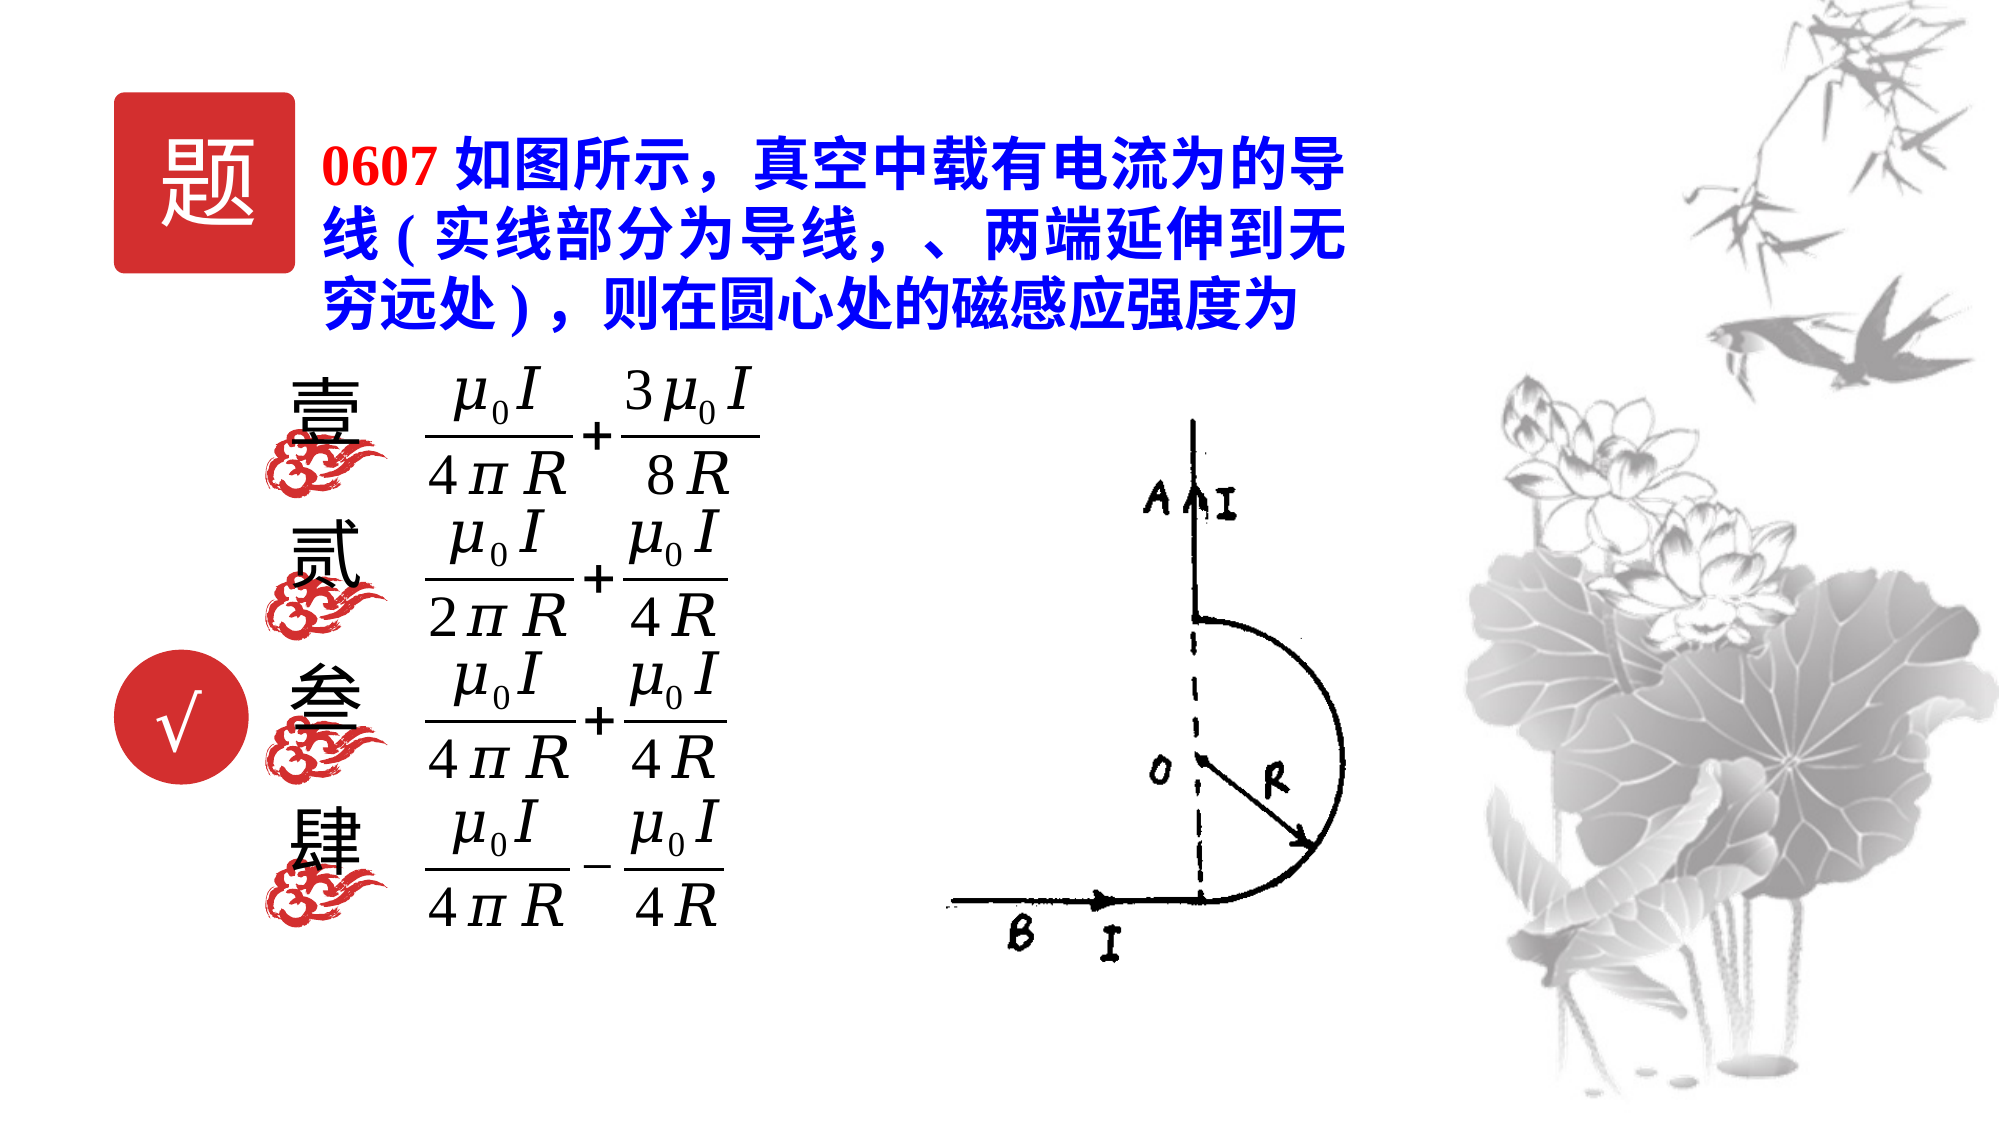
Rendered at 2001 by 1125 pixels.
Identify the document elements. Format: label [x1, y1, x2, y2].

text_box [265, 643, 730, 791]
text_box [265, 358, 762, 506]
text_box [113, 649, 249, 785]
picture [946, 402, 1363, 977]
text_box [114, 92, 296, 274]
text_box [265, 506, 730, 643]
picture [1446, 0, 1999, 1125]
text_box [265, 787, 729, 939]
